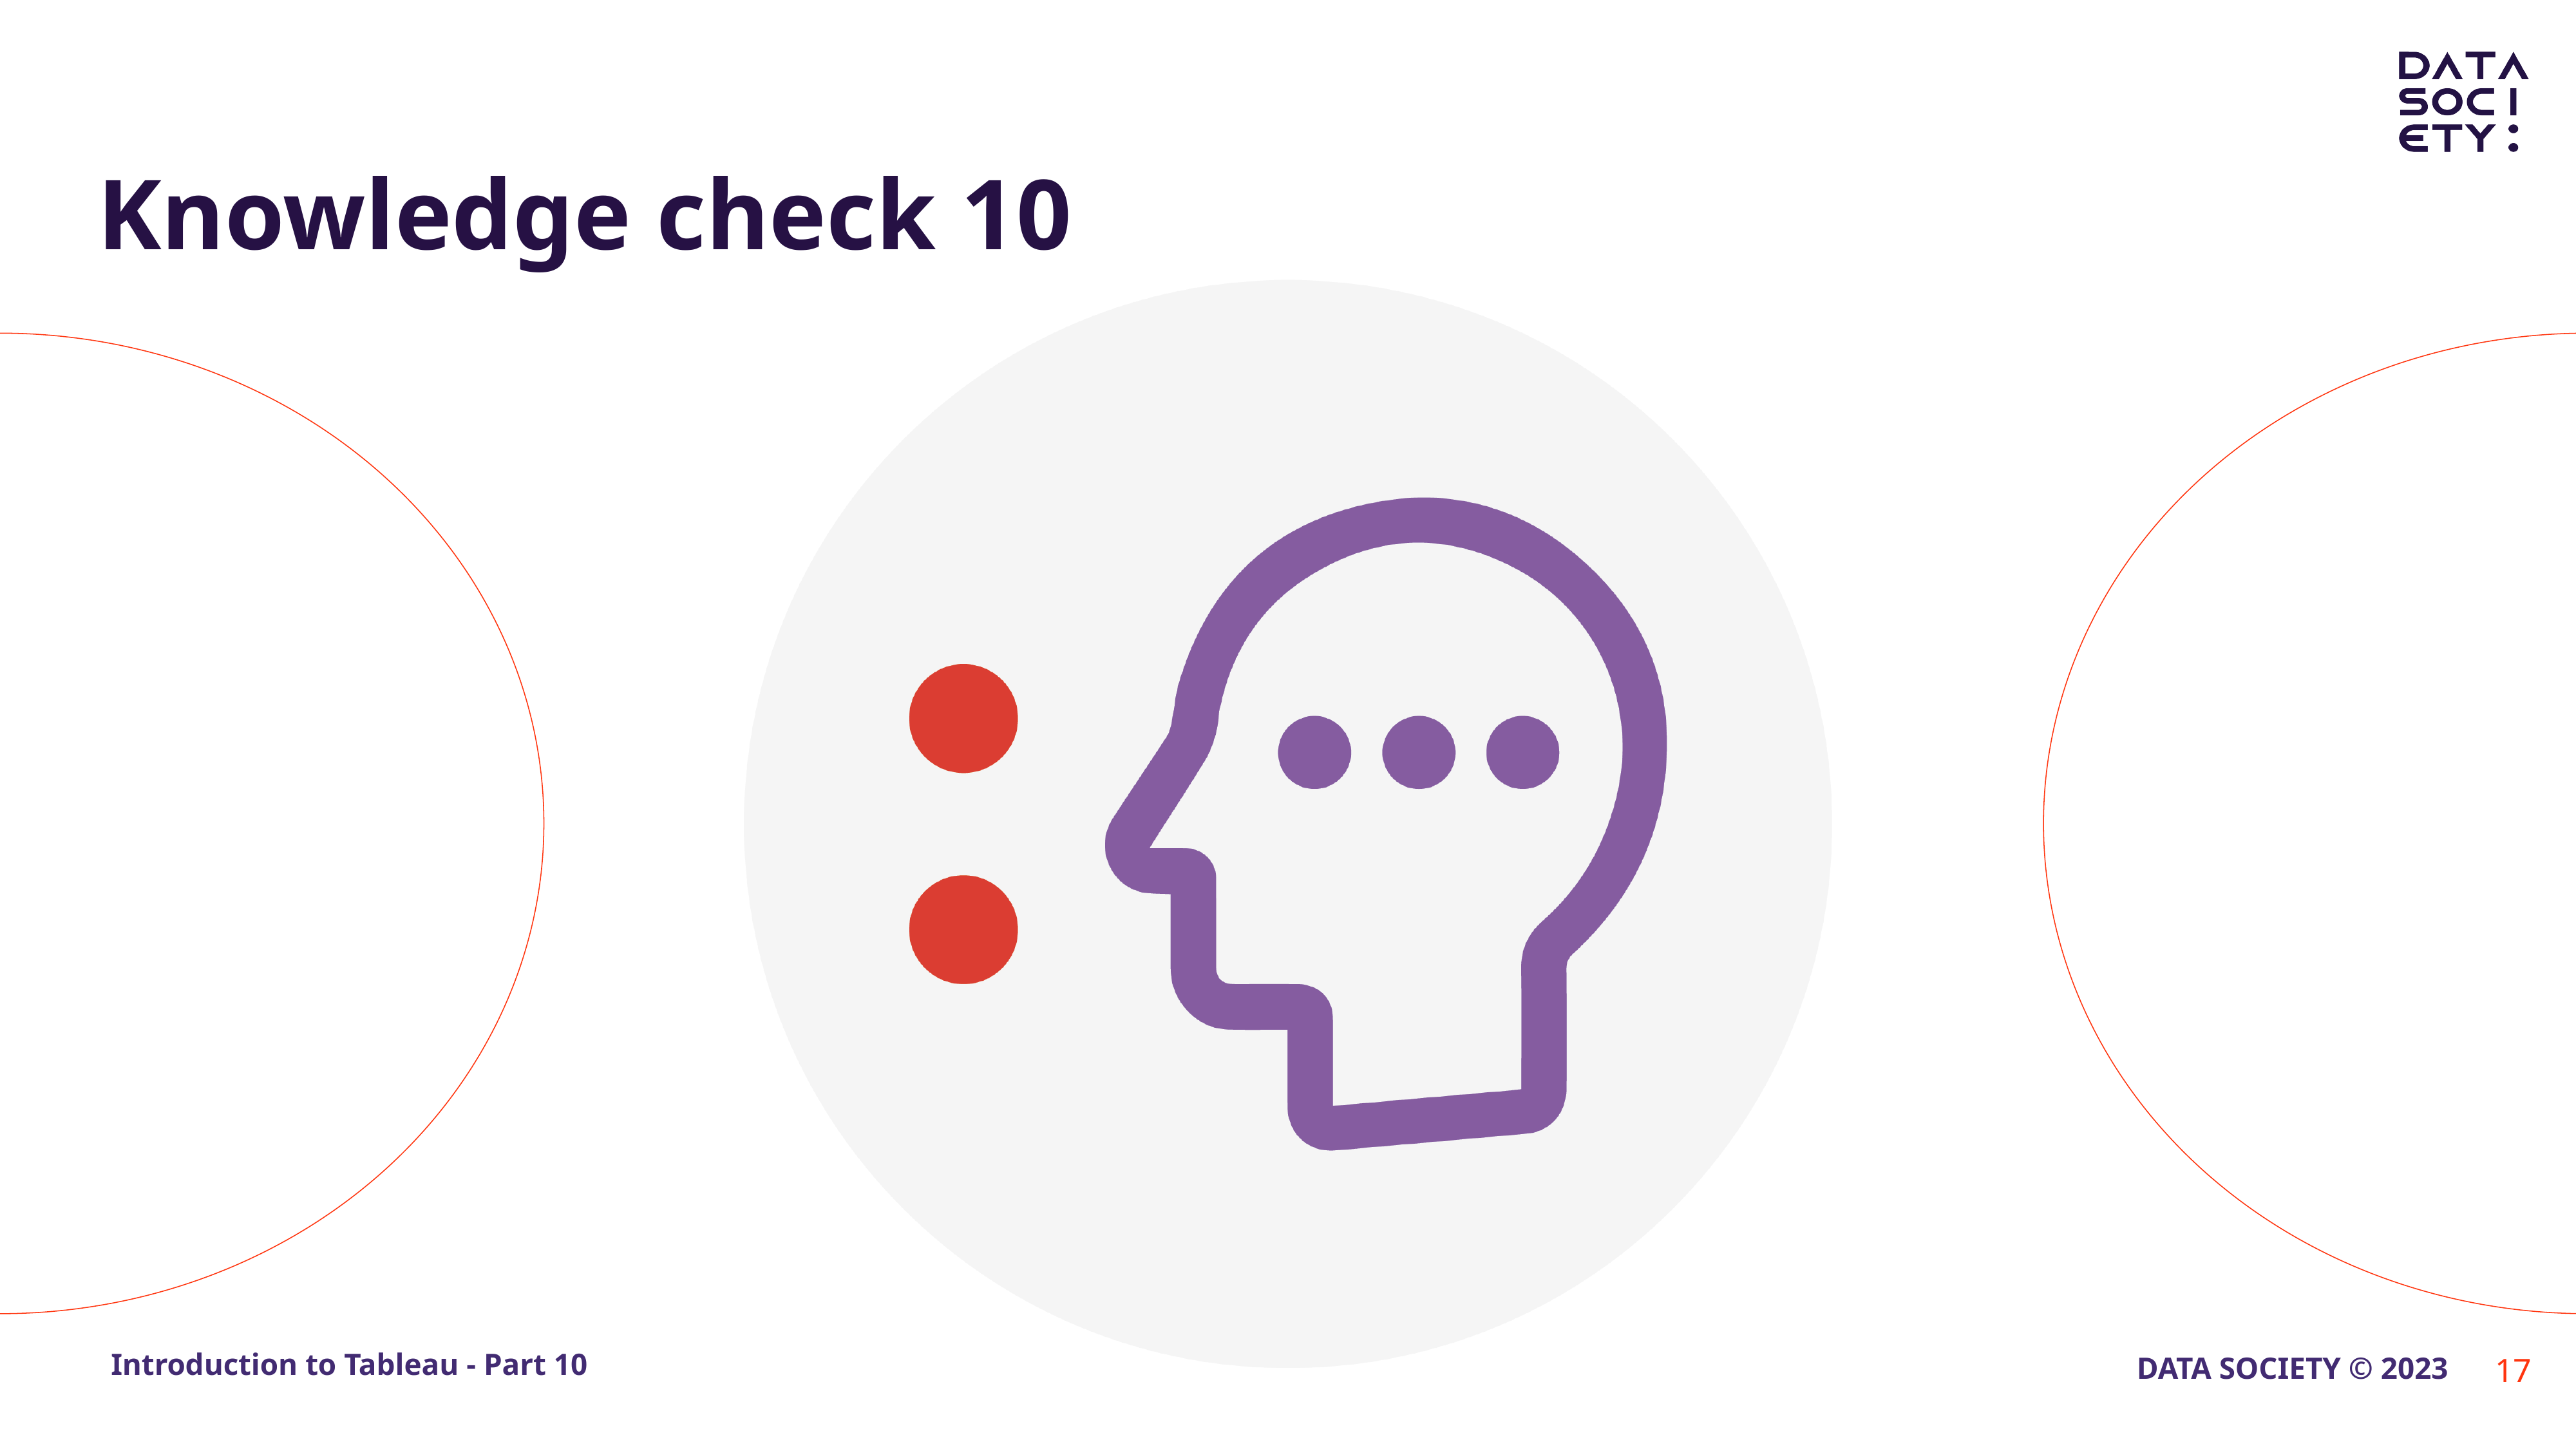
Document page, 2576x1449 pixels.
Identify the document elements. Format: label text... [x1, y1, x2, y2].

picture [2399, 52, 2529, 152]
slide_number ‹#› [2387, 1331, 2542, 1413]
title Knowledge check 10 [88, 113, 2488, 274]
picture [744, 279, 1832, 1368]
